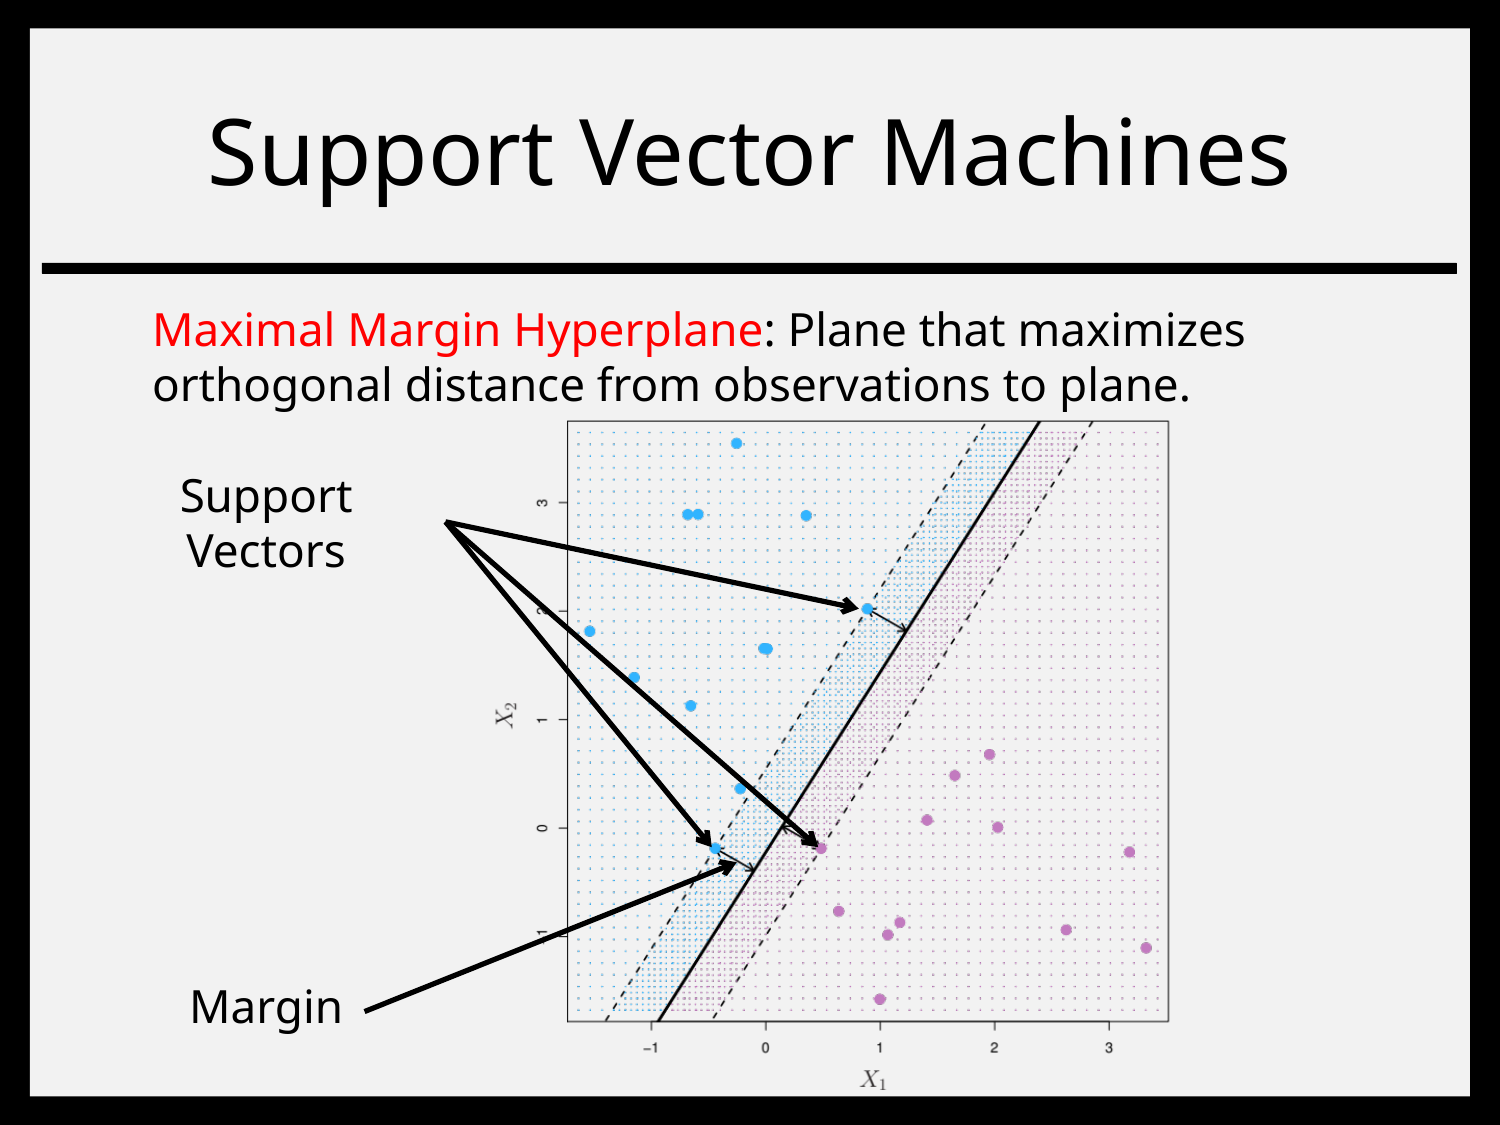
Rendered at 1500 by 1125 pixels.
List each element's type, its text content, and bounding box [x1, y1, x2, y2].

text_box Maximal Margin Hyperplane: Plane that maximizes orthogonal distance from observations to plane. [137, 293, 1332, 418]
picture [487, 404, 1186, 1090]
title Support Vector Machines [147, 38, 1353, 259]
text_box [86, 458, 860, 1042]
